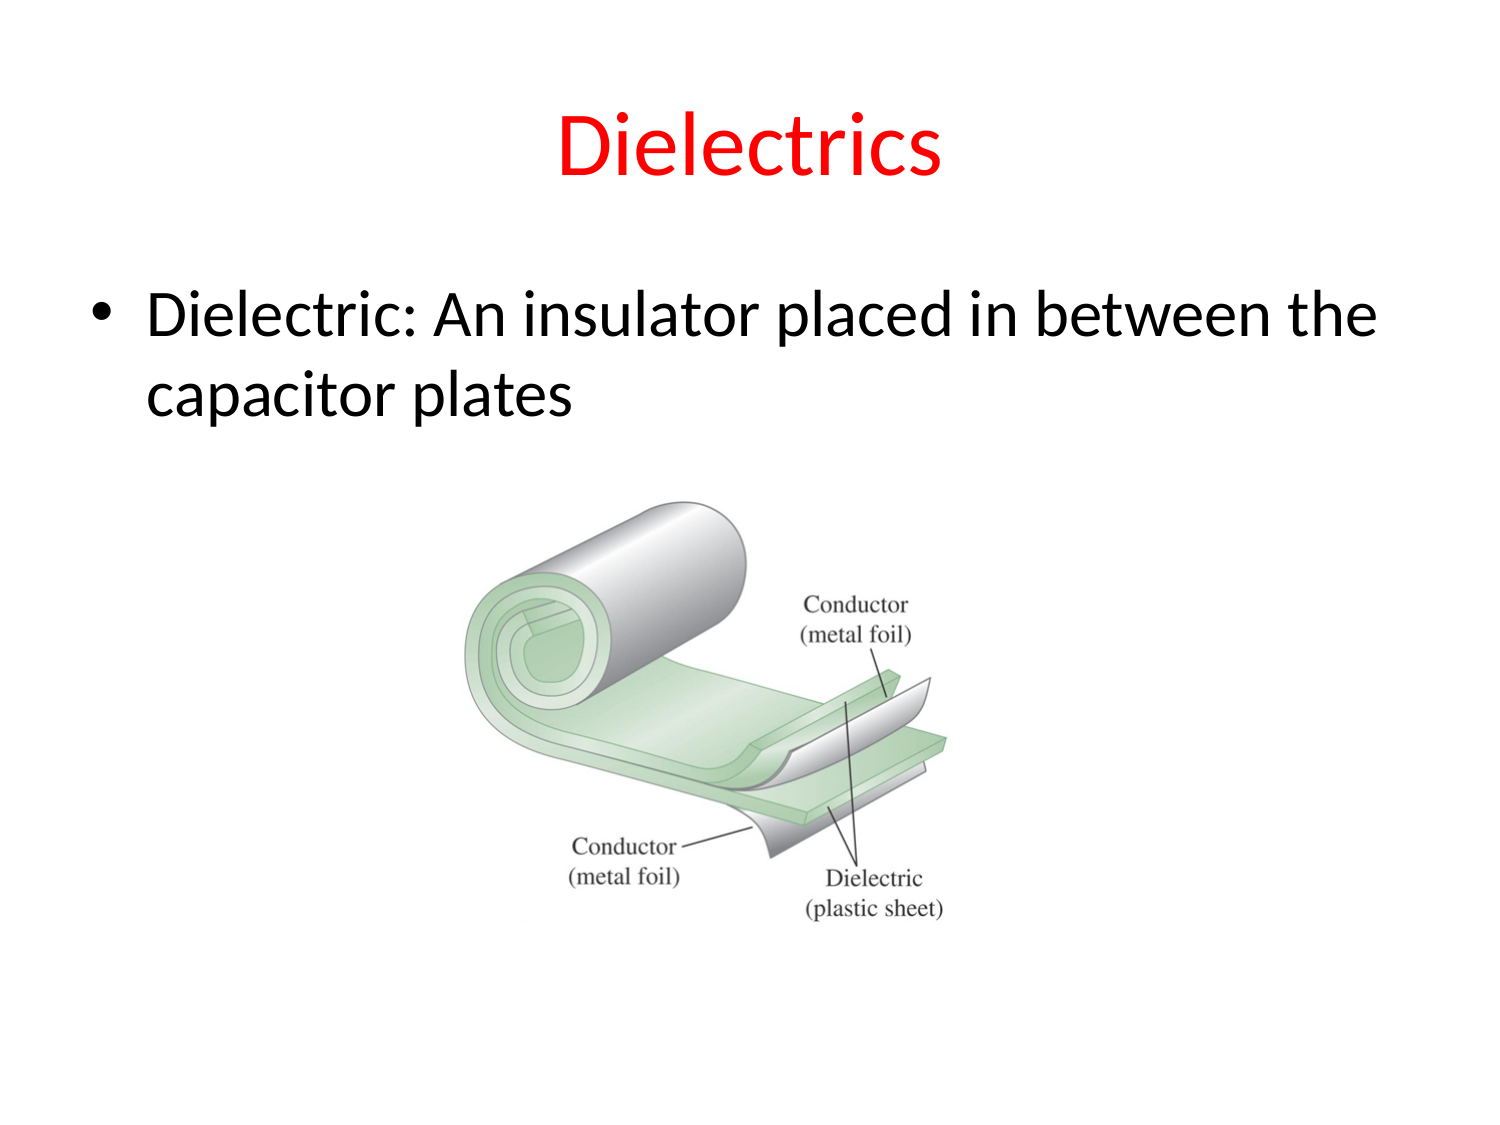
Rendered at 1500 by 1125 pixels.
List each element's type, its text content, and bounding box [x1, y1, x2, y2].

picture [462, 499, 950, 922]
title Dielectrics [75, 45, 1425, 233]
list Dielectric: An insulator placed in between the capacitor plates [75, 262, 1425, 1005]
